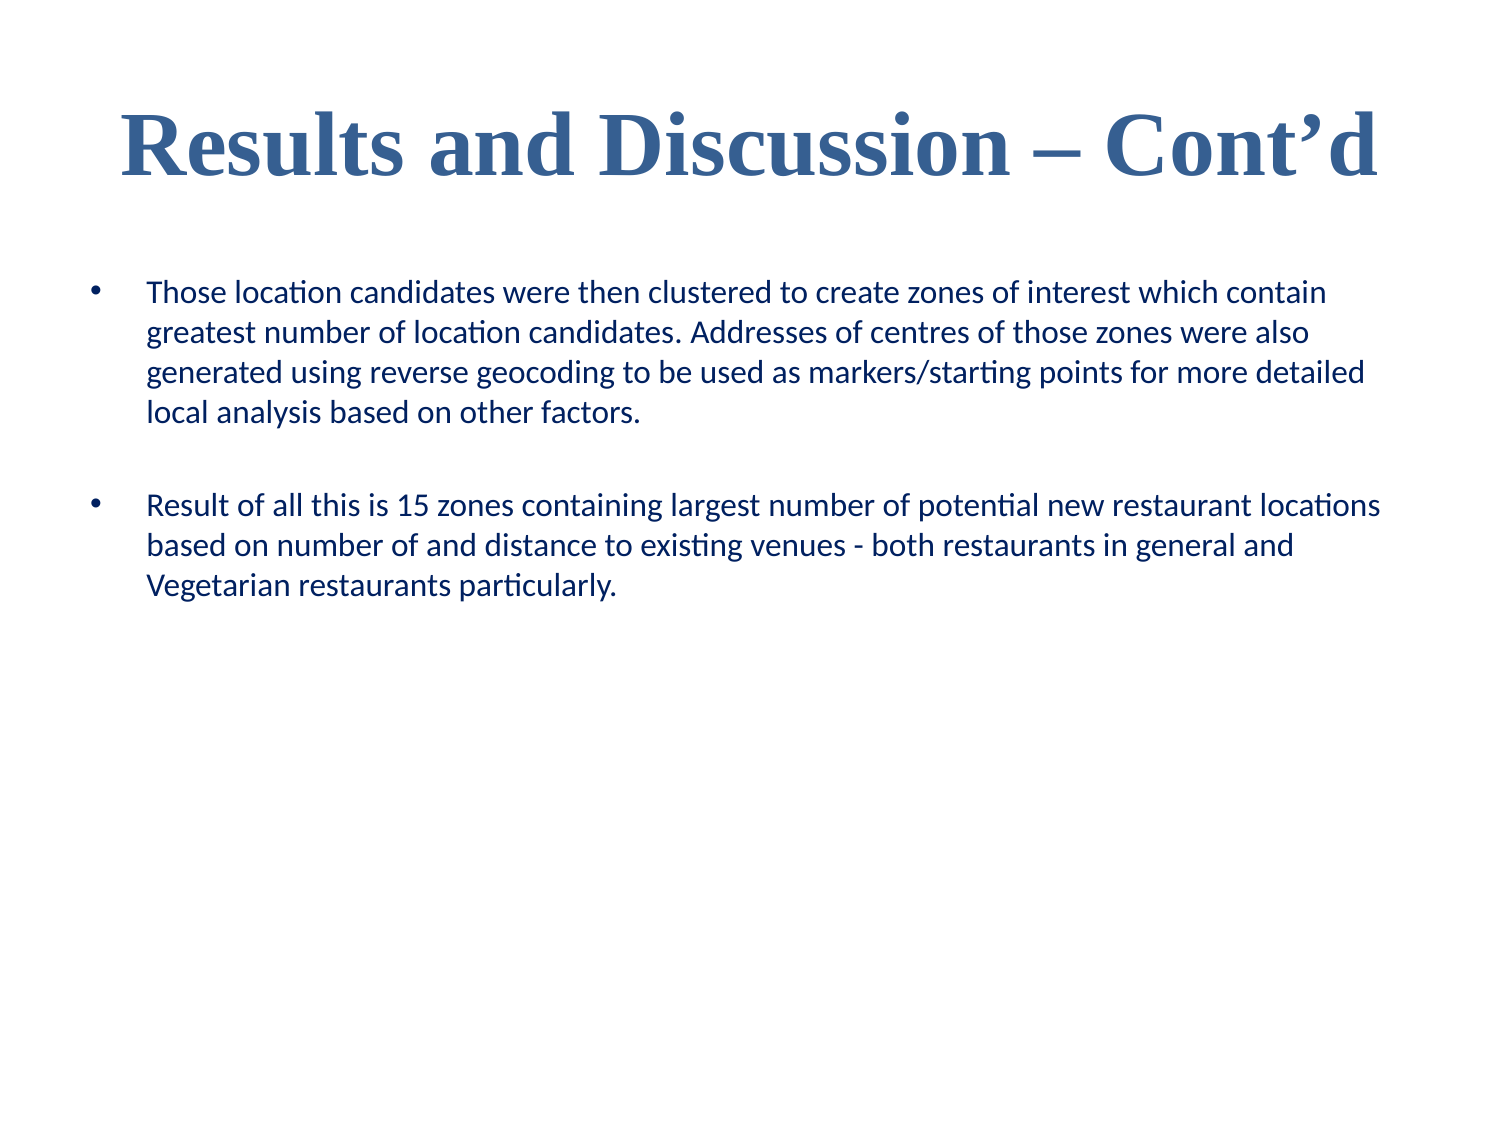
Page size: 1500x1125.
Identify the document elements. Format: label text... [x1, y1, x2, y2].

title Results and Discussion – Cont’d [75, 45, 1425, 233]
list Those location candidates were then clustered to create zones of interest which contain greatest number of location candidates. Addresses of centres of those zones were also generated using reverse geocoding to be used as markers/starting points for more detailed local analysis based on other factors. Result of all this is 15 zones containing largest number of potential new restaurant locations based on number of and distance to existing venues - both restaurants in general and Vegetarian restaurants particularly. [75, 262, 1436, 870]
